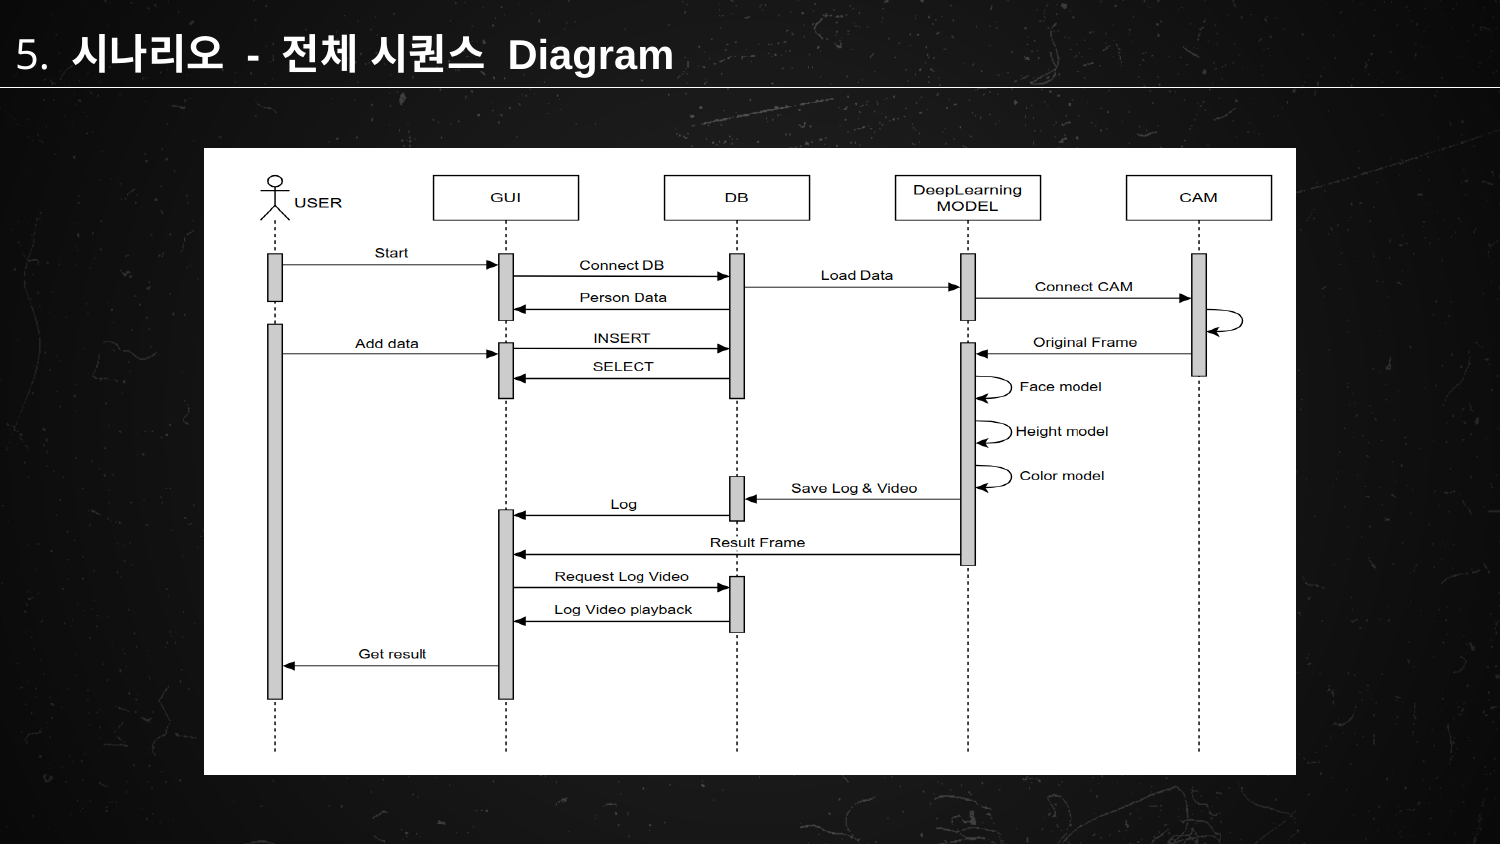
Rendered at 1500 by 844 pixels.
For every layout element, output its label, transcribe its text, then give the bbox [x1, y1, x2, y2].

text_box 5. 시나리오 - 전체 시퀀스 Diagram [0, 12, 1266, 87]
picture [203, 148, 1297, 776]
